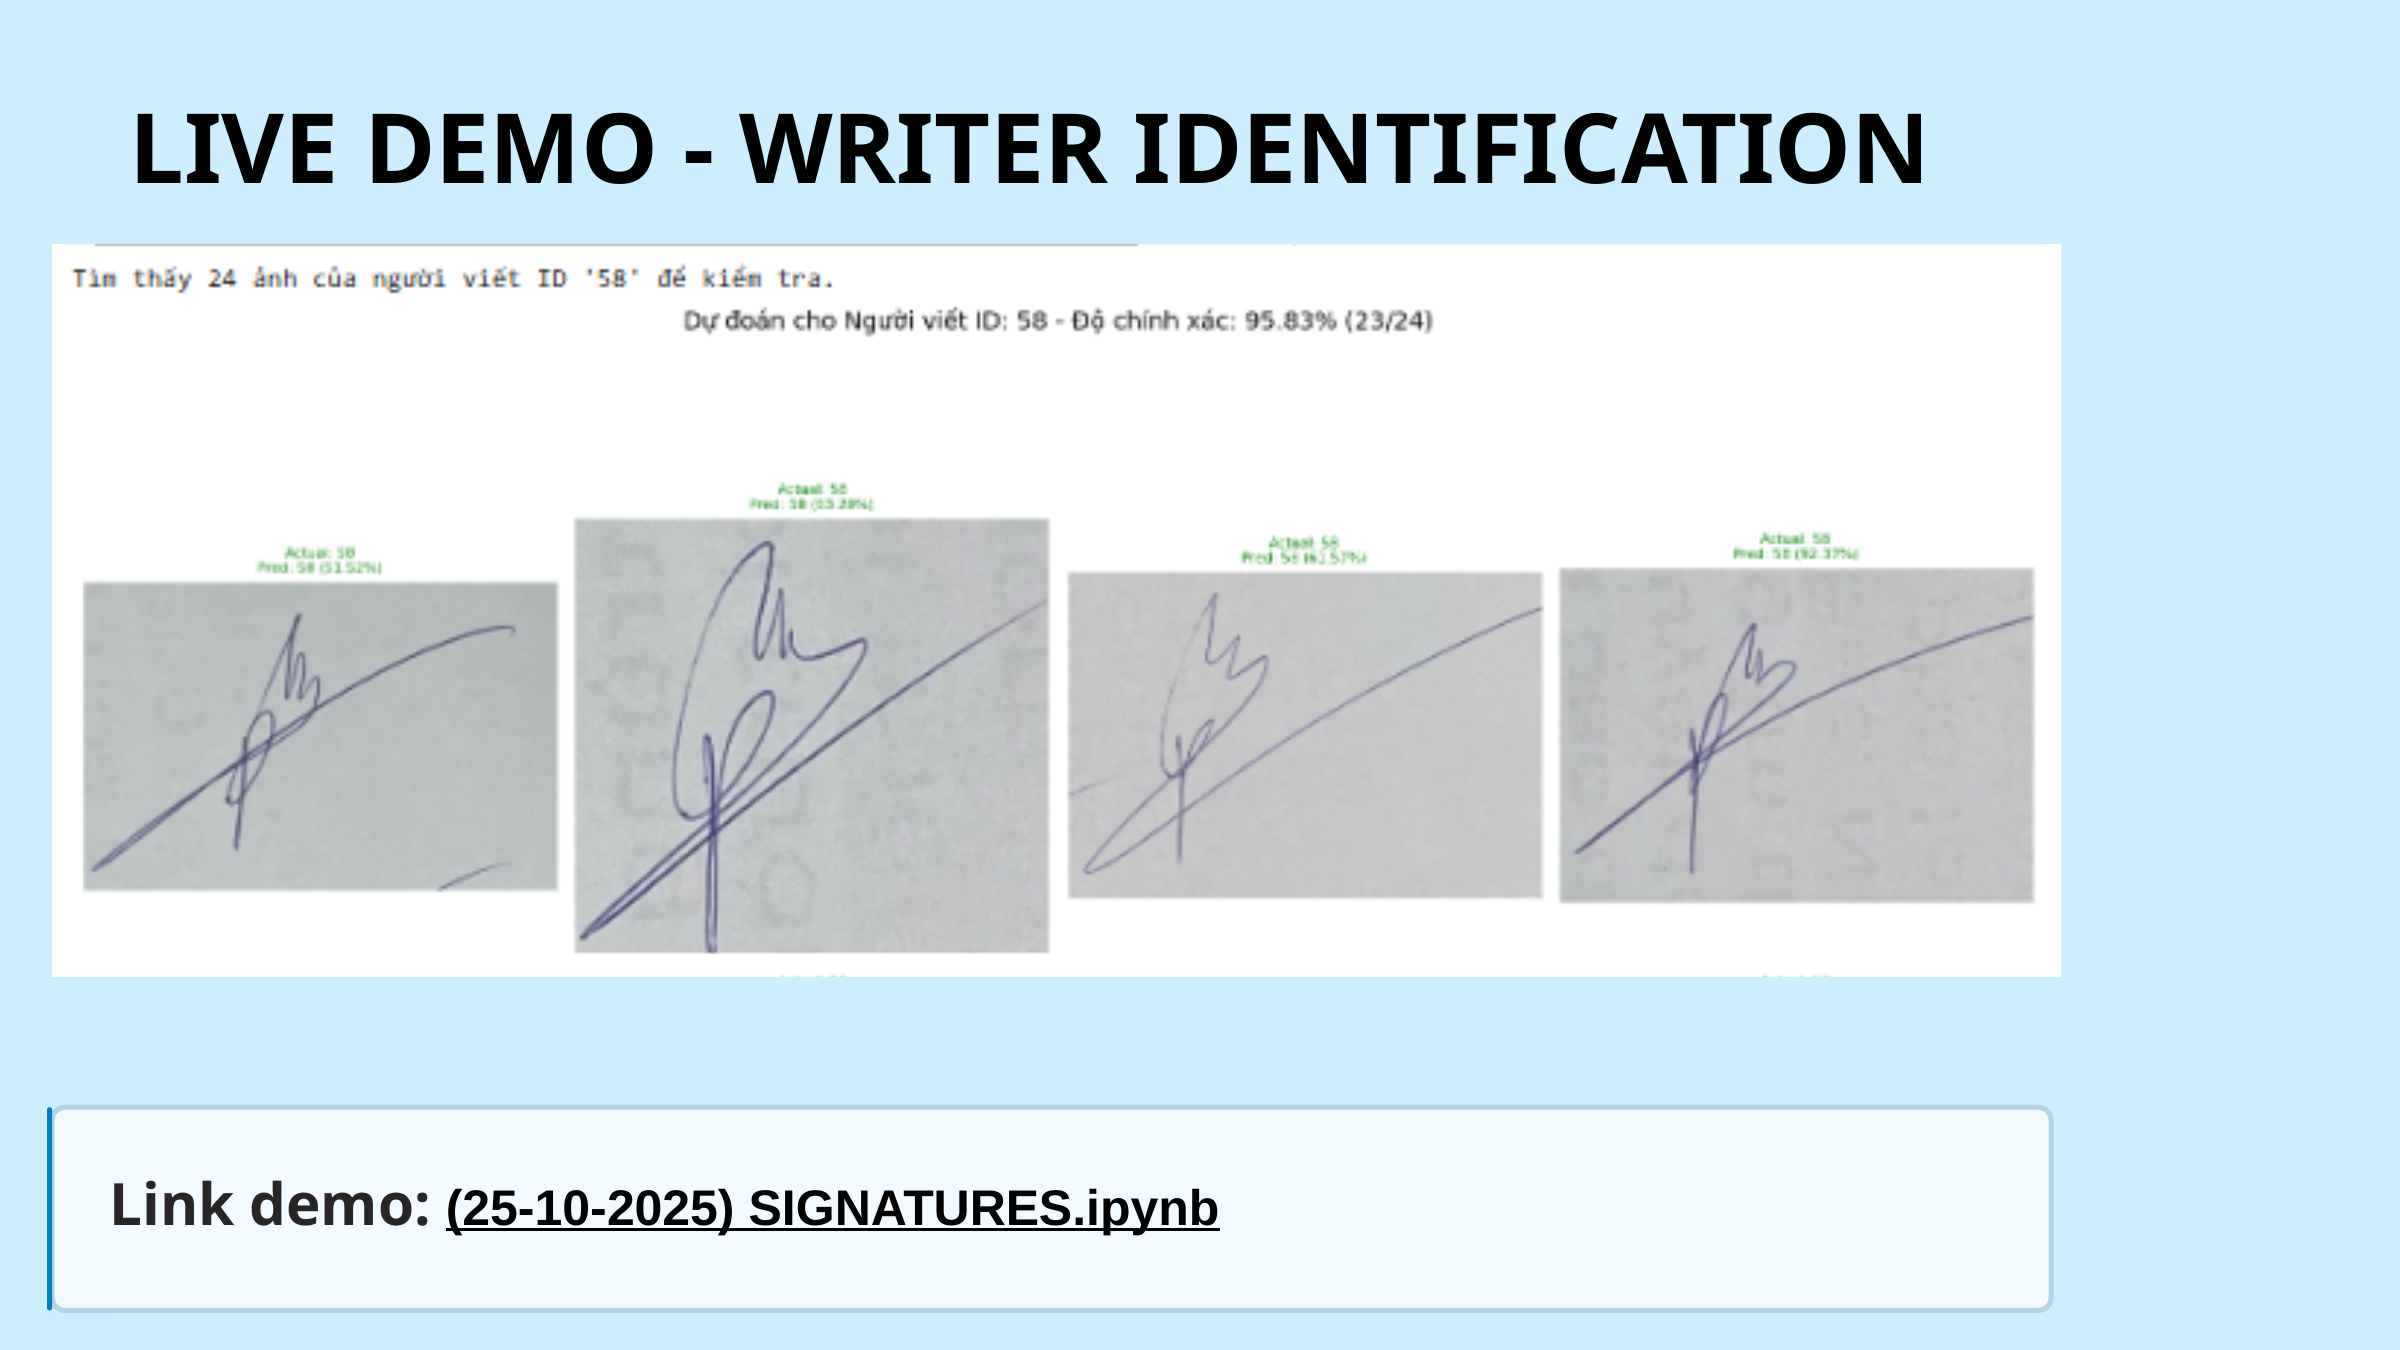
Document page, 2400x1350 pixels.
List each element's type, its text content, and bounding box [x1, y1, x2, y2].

text_box [53, 1107, 2052, 1311]
picture [51, 244, 2062, 977]
text_box LIVE DEMO - WRITER IDENTIFICATION [129, 57, 2271, 180]
text_box Link demo: (25-10-2025) SIGNATURES.ipynb [109, 1149, 1831, 1223]
text_box [47, 1107, 53, 1311]
